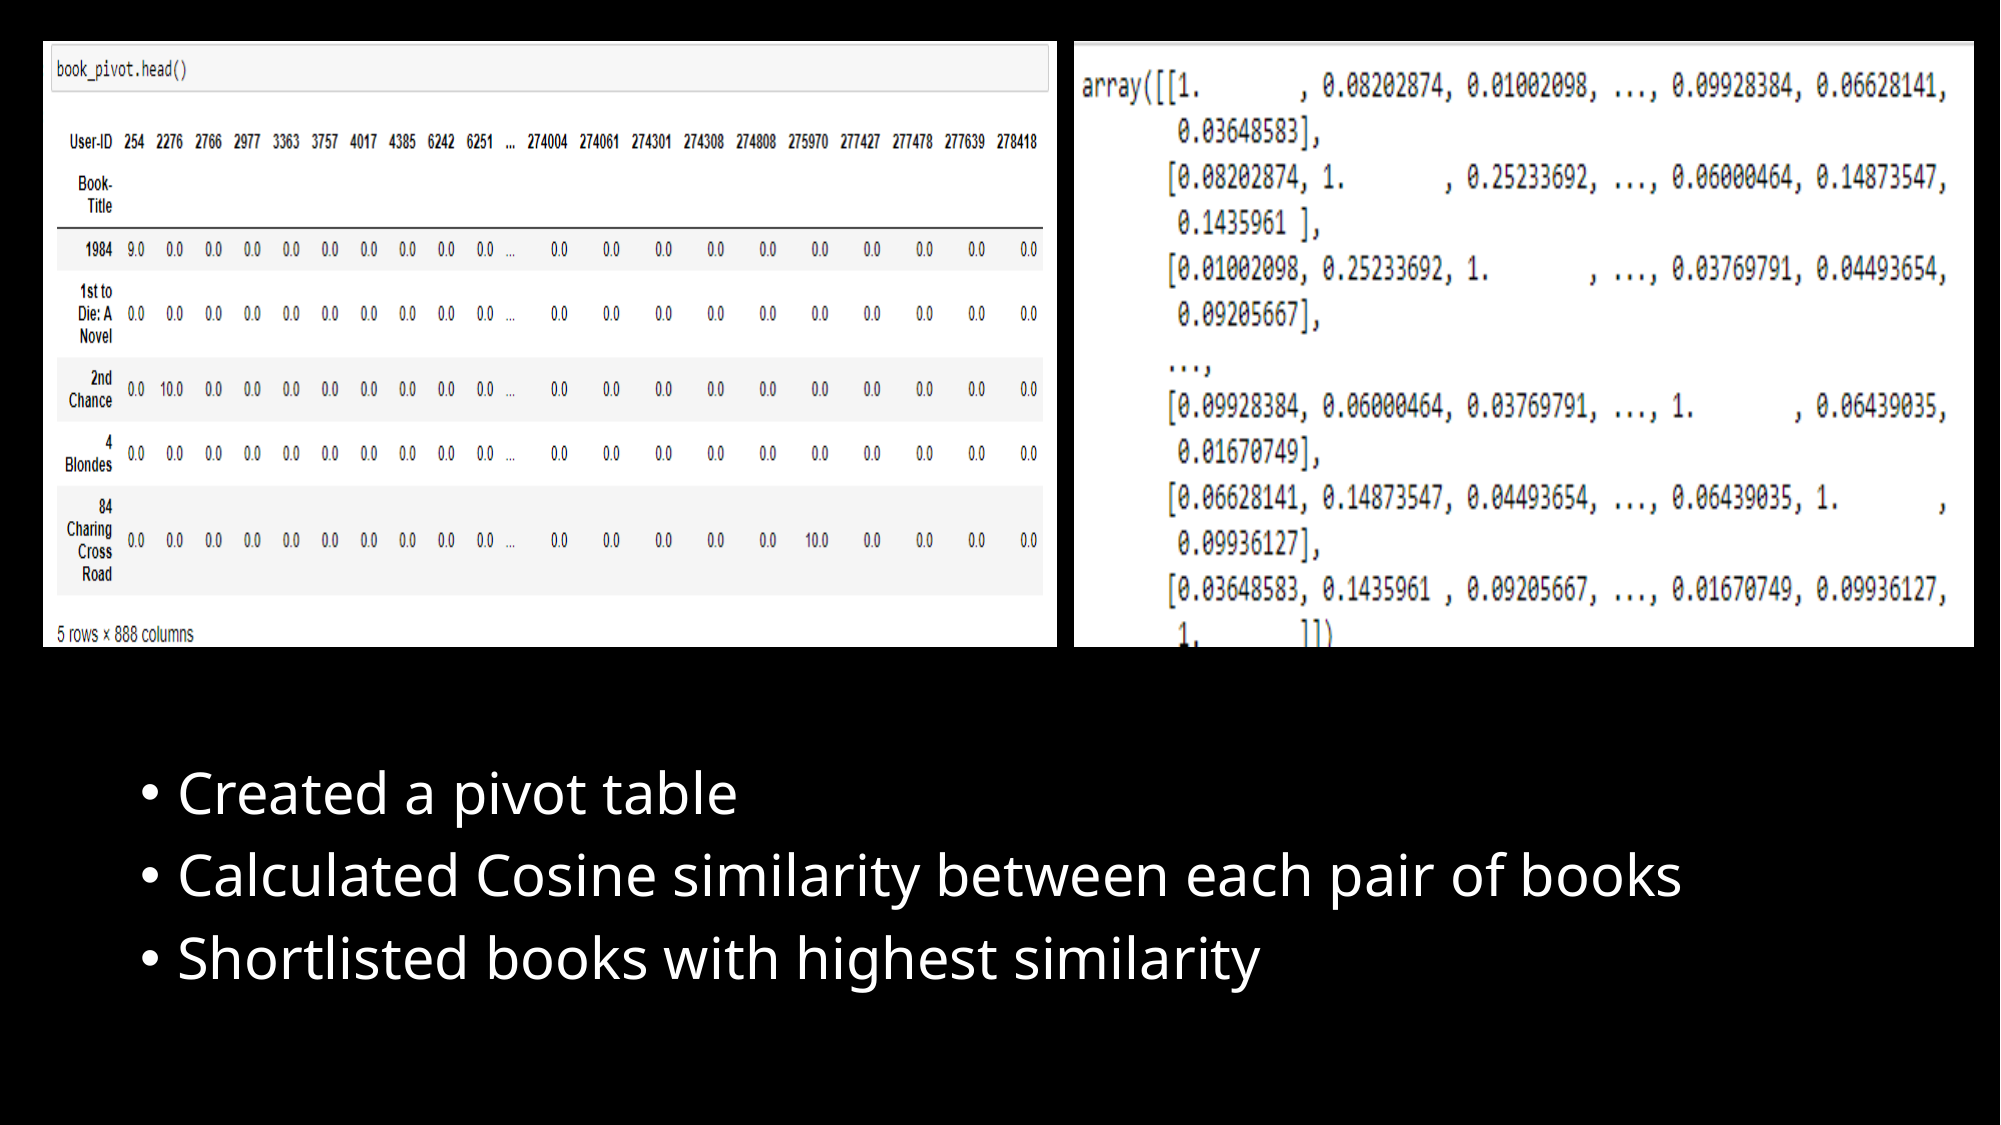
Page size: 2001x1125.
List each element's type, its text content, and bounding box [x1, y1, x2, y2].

list Created a pivot table Calculated Cosine similarity between each pair of books Shortlisted books with highest similarity [125, 756, 1875, 1000]
picture [1074, 41, 1974, 647]
picture [43, 41, 1057, 647]
